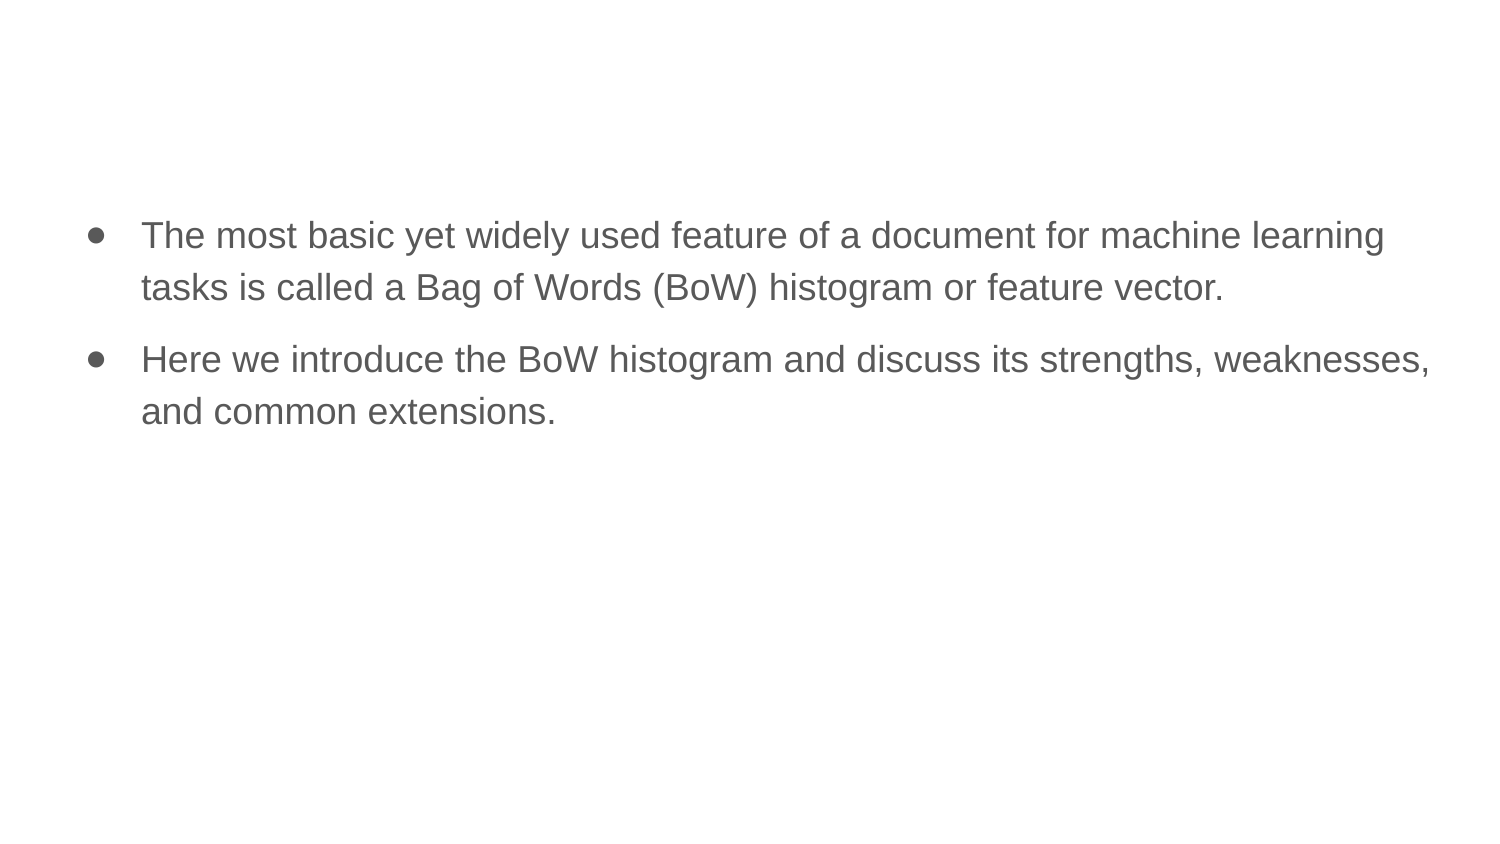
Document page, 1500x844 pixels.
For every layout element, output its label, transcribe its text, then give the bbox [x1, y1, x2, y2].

list The most basic yet widely used feature of a document for machine learning tasks is called a Bag of Words (BoW) histogram or feature vector. Here we introduce the BoW histogram and discuss its strengths, weaknesses, and common extensions. [51, 189, 1449, 750]
